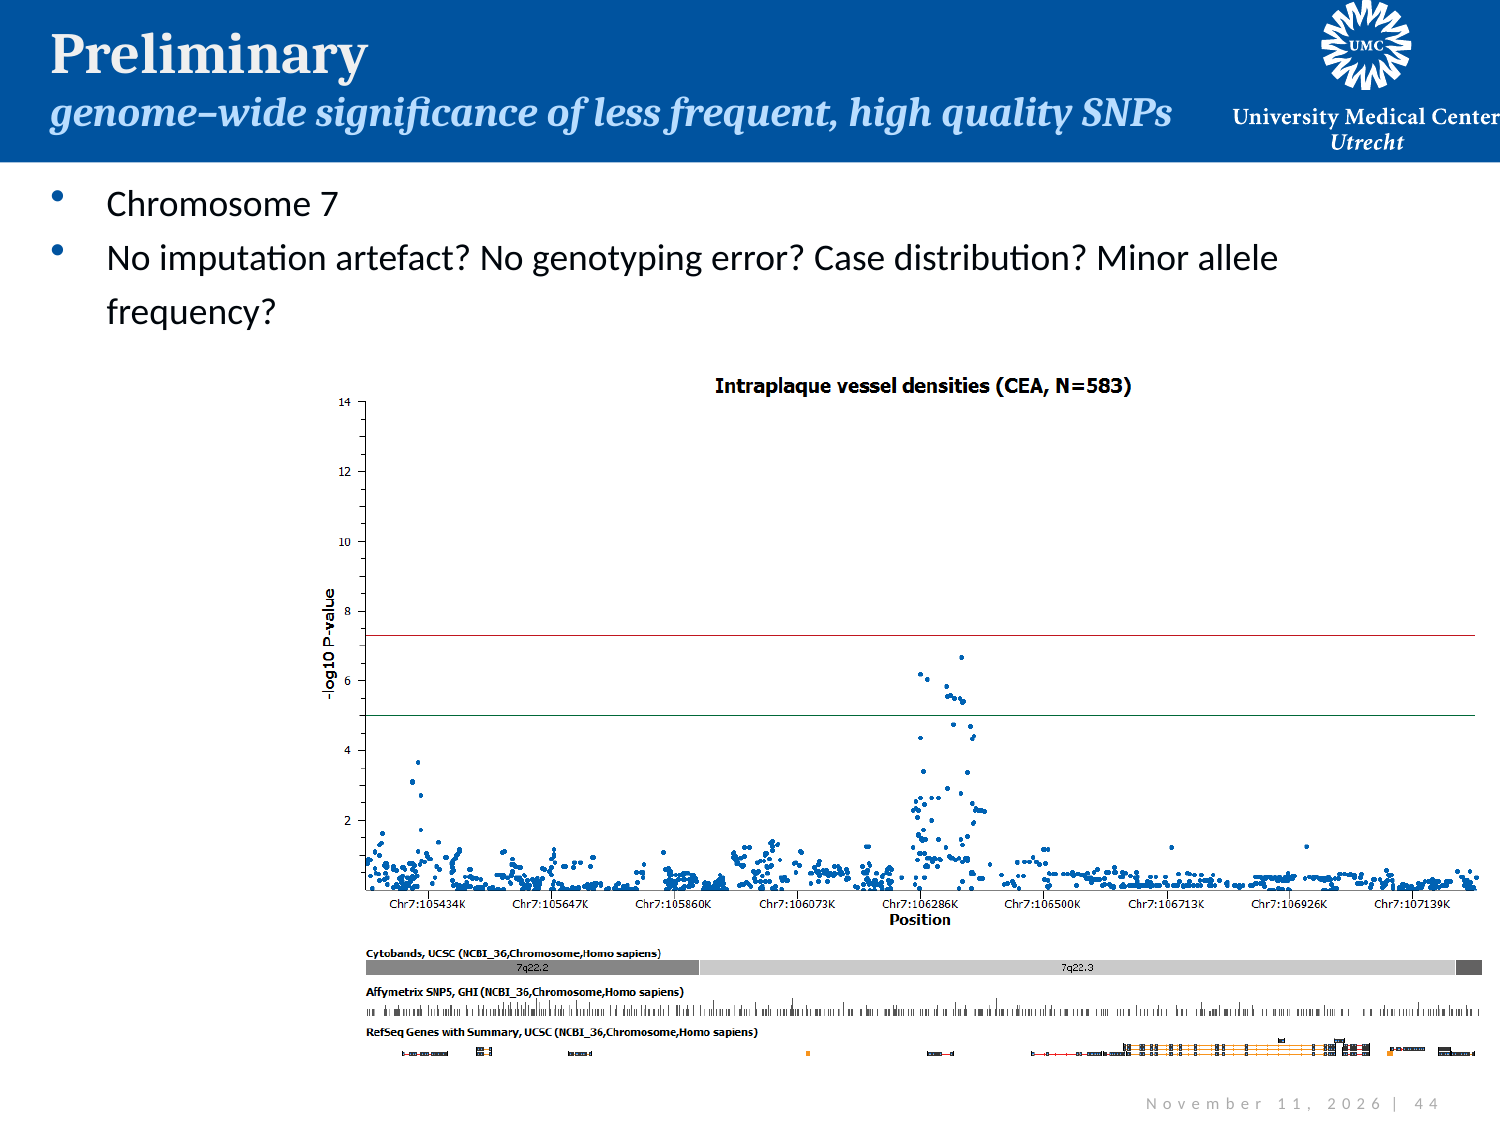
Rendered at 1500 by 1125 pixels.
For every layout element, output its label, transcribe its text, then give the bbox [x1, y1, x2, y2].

list Chromosome 7 No imputation artefact? No genotyping error? Case distribution? Minor allele frequency? [35, 162, 1453, 1078]
picture [299, 354, 1500, 1076]
title Preliminary genome–wide significance of less frequent, high quality SNPs [34, 0, 1238, 151]
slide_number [1068, 1087, 1453, 1118]
